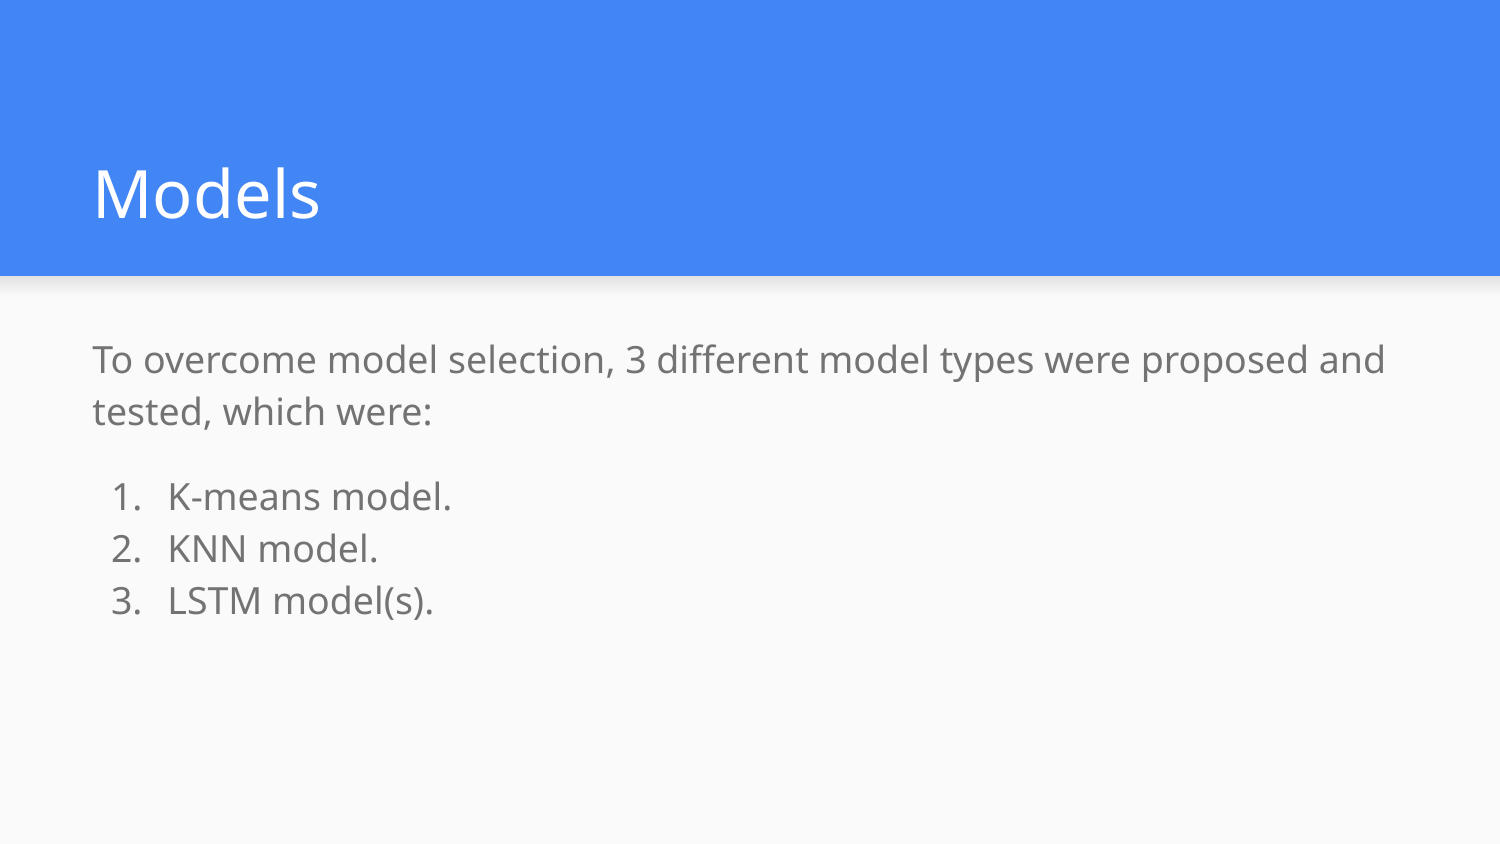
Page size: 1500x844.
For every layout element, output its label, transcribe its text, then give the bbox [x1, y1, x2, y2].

title Models [77, 121, 1427, 248]
list To overcome model selection, 3 different model types were proposed and tested, which were: K-means model. KNN model. LSTM model(s). [77, 314, 1427, 760]
